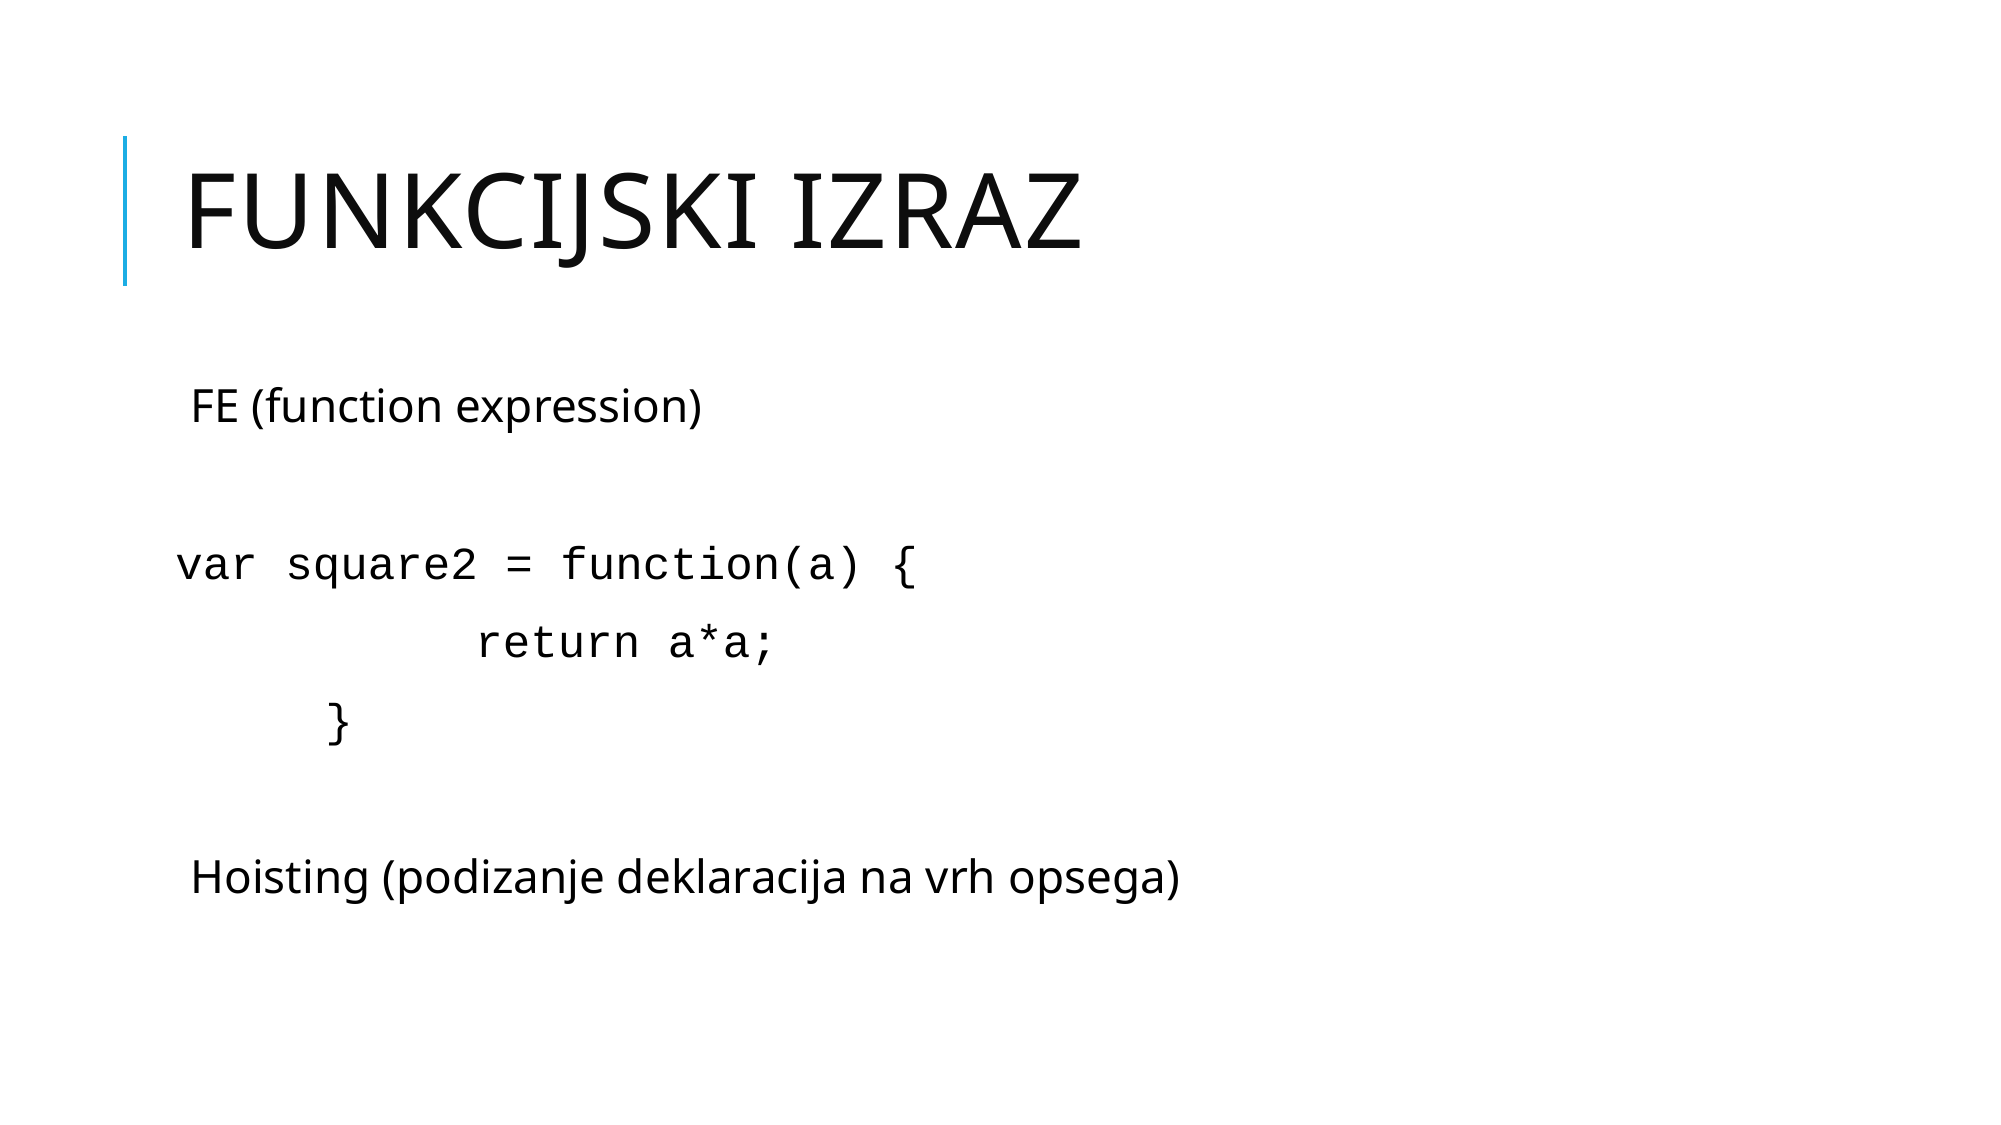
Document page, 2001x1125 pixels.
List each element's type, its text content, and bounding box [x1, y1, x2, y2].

list FE (function expression) var square2 = function(a) { return a*a; } Hoisting (podizanje deklaracija na vrh opsega) [168, 375, 1763, 1035]
title Funkcijski izraz [168, 96, 1763, 342]
